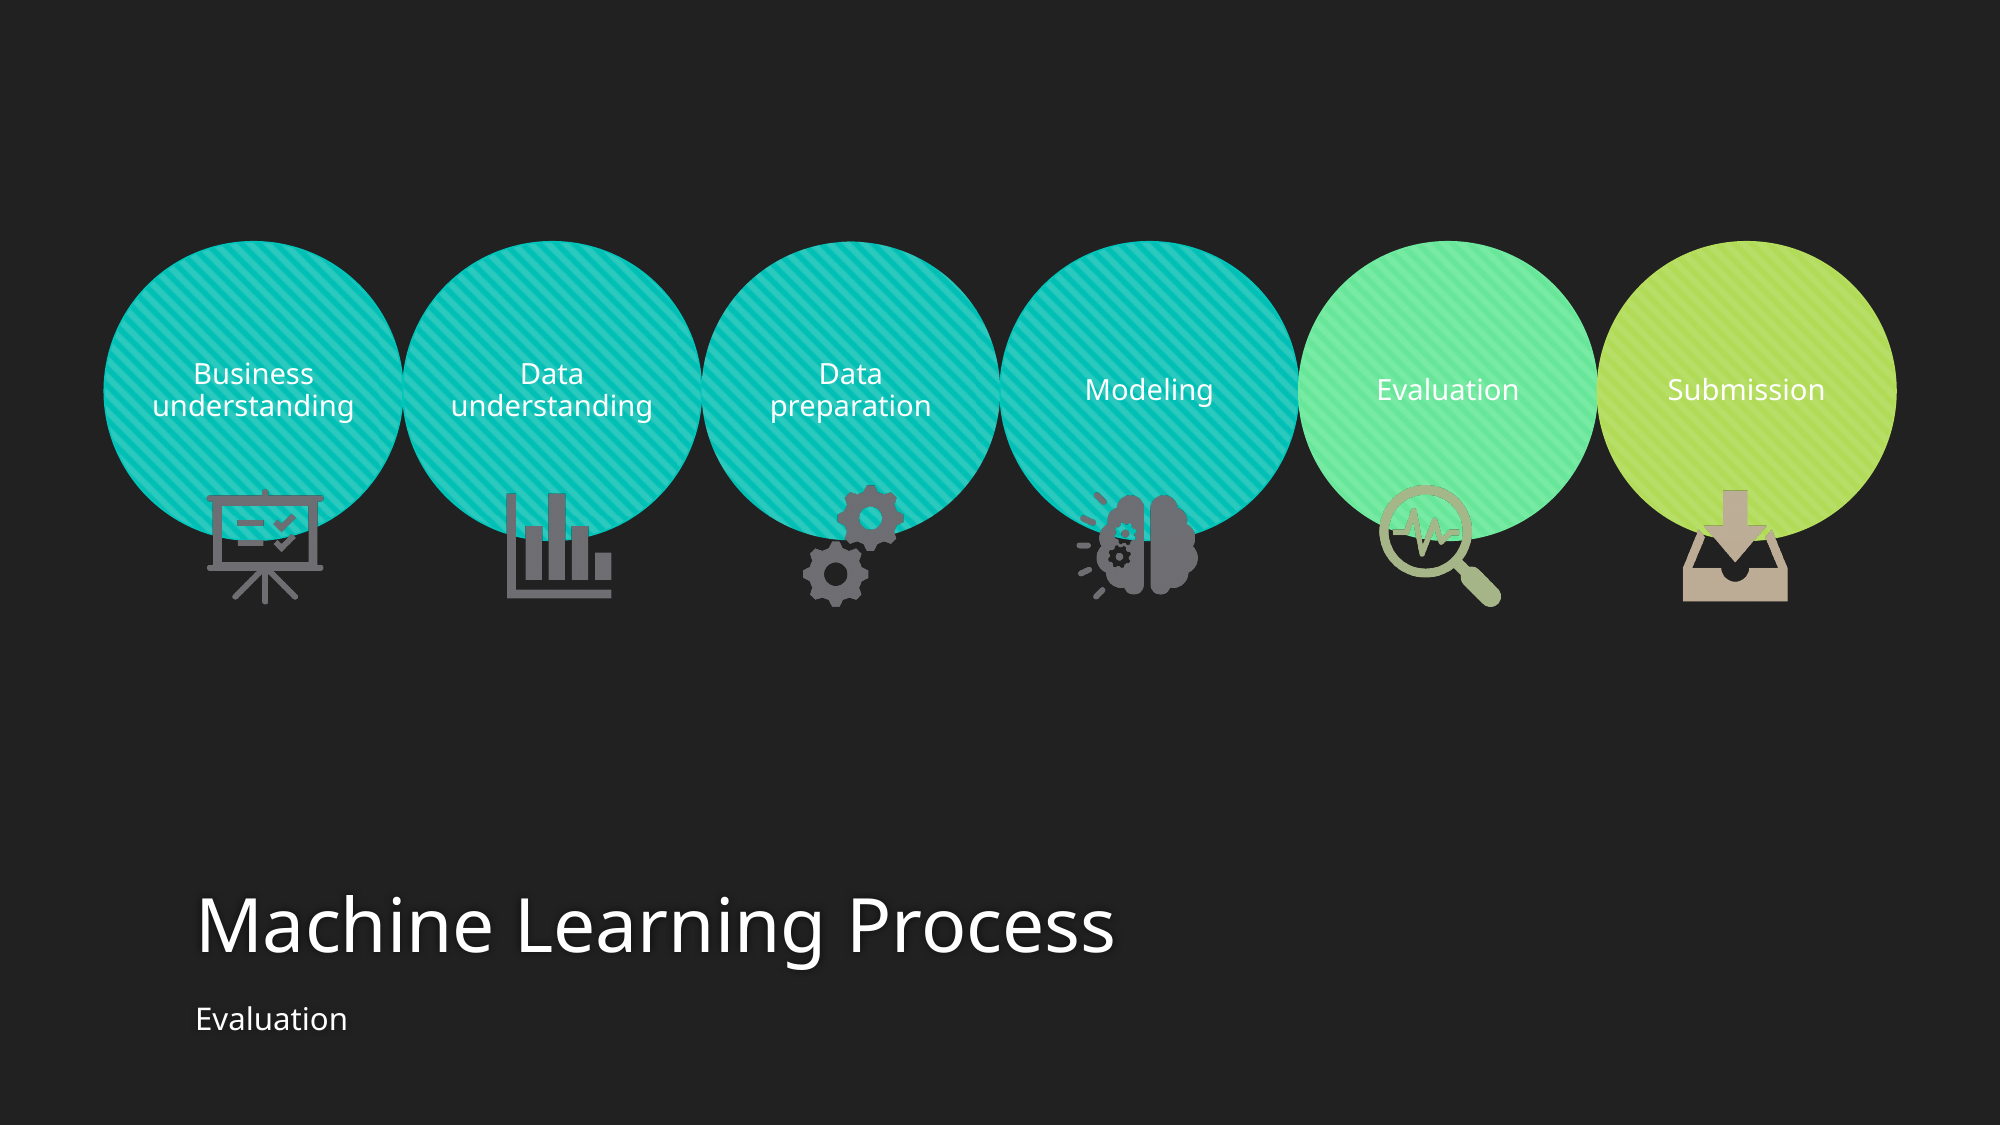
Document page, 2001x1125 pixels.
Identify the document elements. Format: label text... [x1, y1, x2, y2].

picture [103, 29, 1898, 753]
title Machine Learning Process [180, 832, 1839, 963]
list Evaluation [180, 968, 1839, 1067]
